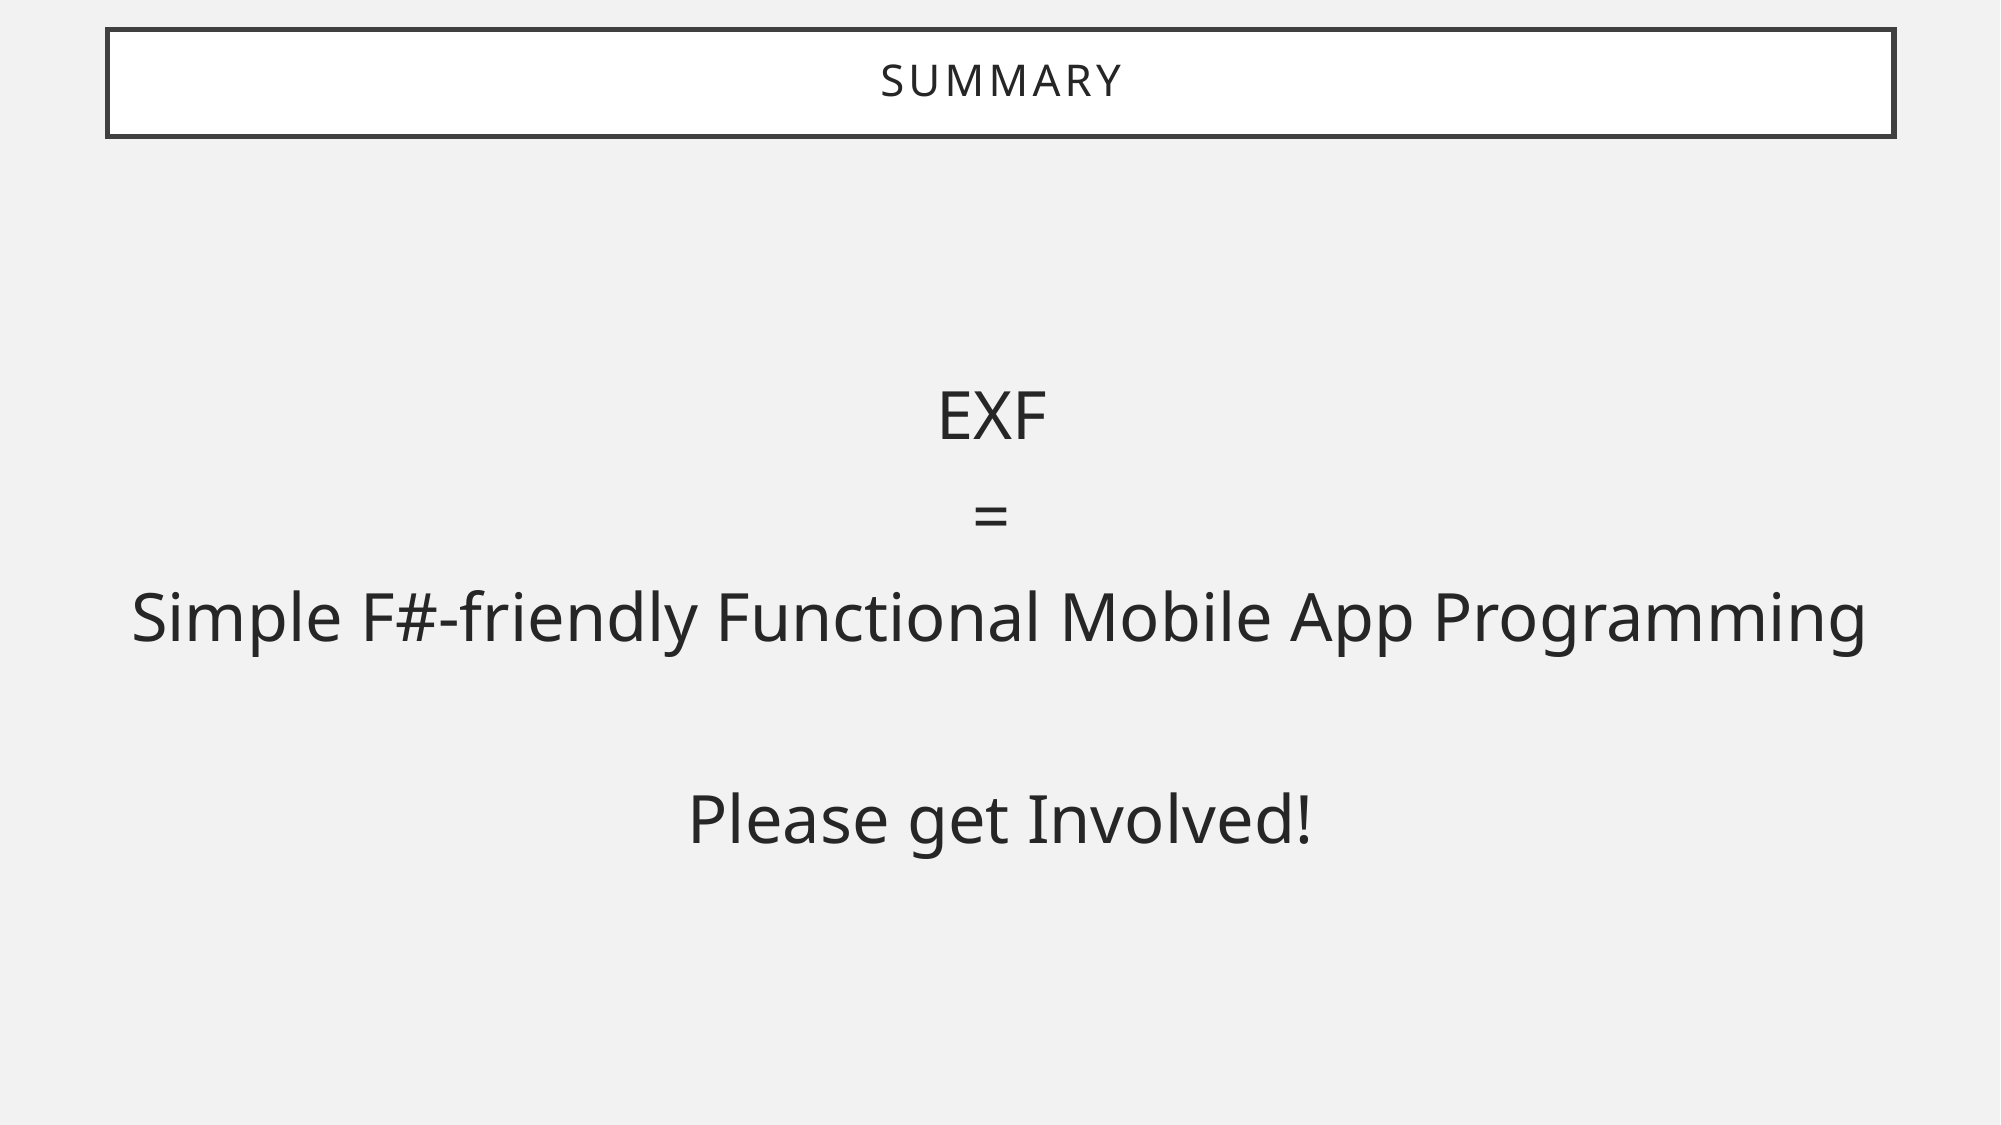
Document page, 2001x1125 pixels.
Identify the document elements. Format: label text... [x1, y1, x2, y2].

list EXF = Simple F#-friendly Functional Mobile App Programming Please get Involved! [107, 163, 1895, 1078]
title SUMMARY [105, 27, 1897, 139]
